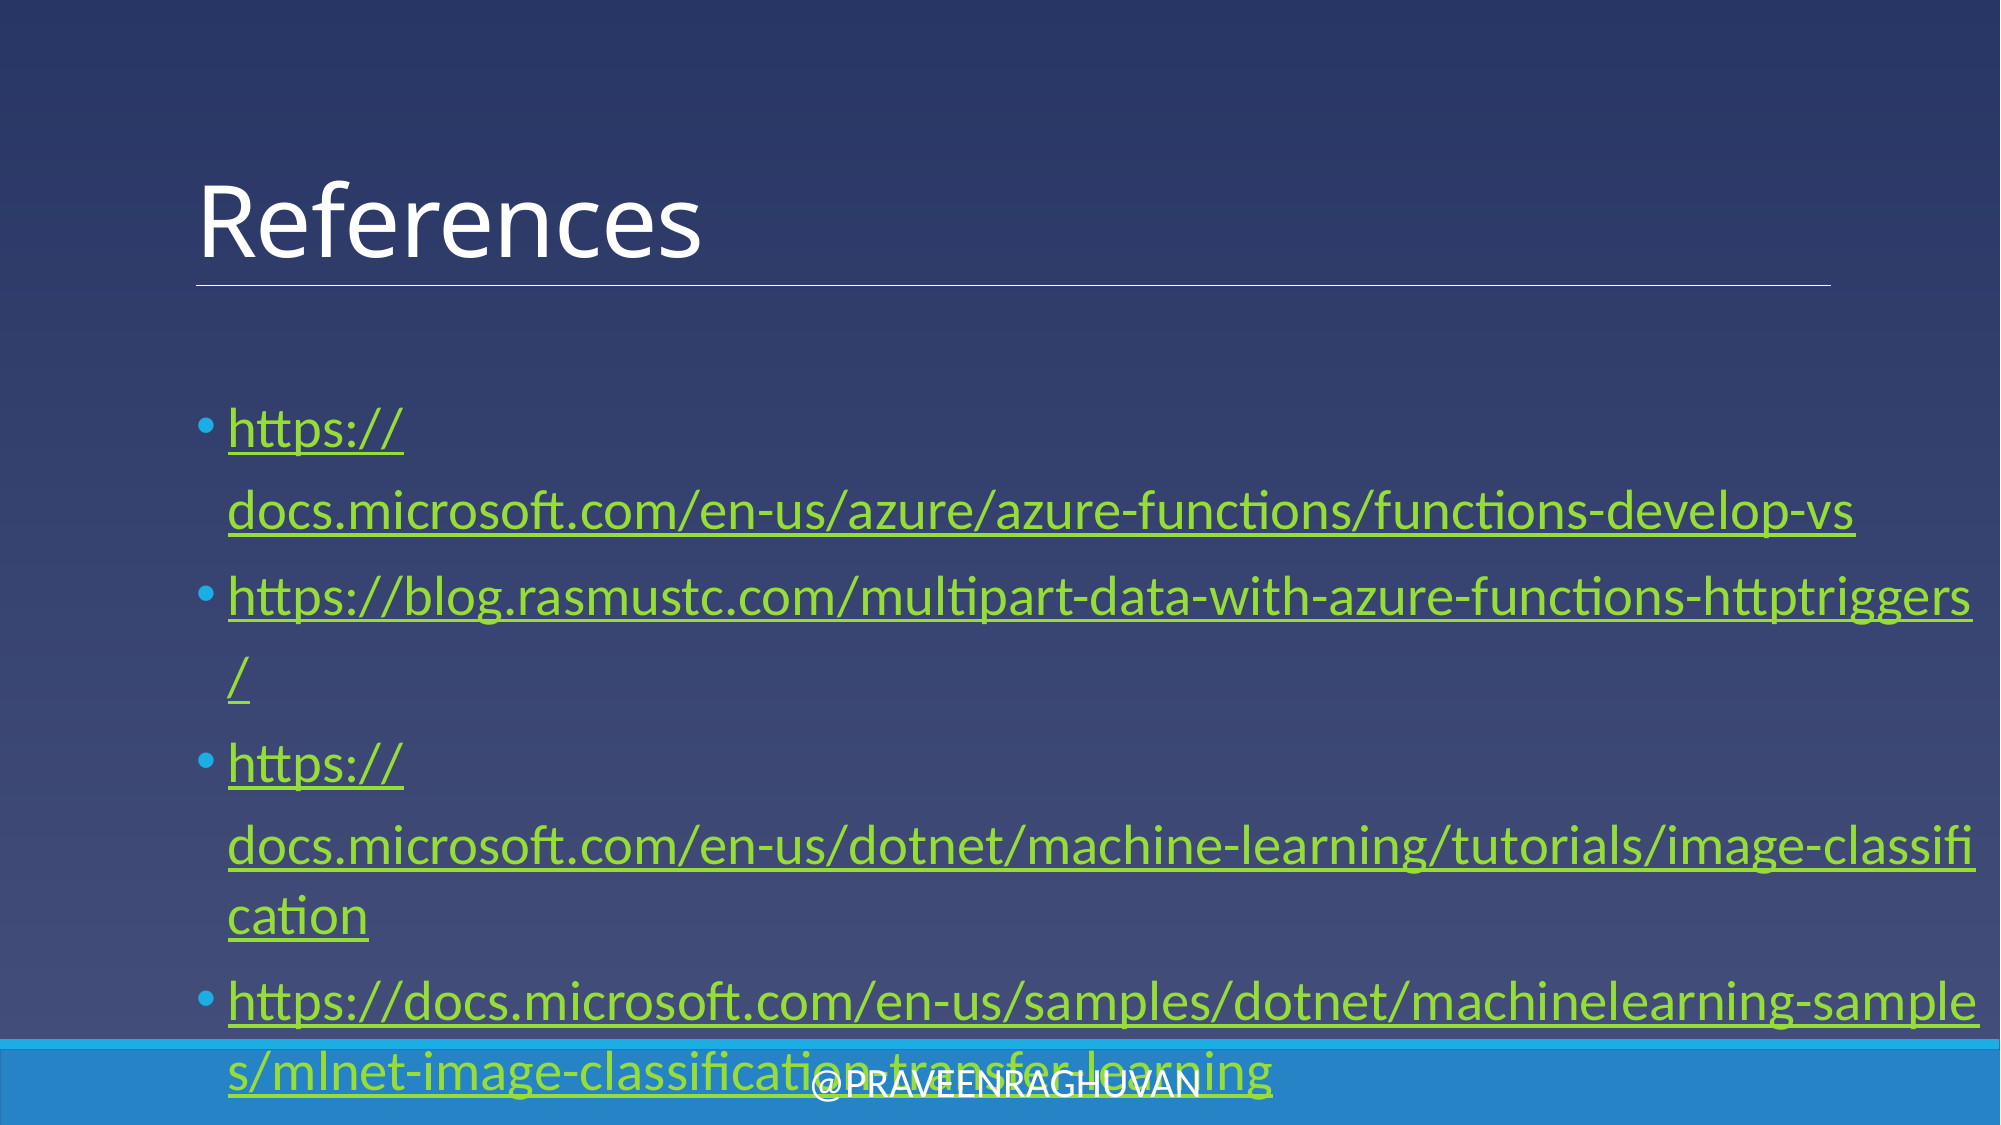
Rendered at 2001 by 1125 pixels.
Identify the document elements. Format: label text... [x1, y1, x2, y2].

footer @praveenraghuvan [782, 1050, 1228, 1111]
title References [180, 47, 1830, 285]
list https://docs.microsoft.com/en-us/azure/azure-functions/functions-develop-vs https://blog.rasmustc.com/multipart-data-with-azure-functions-httptriggers/ https://docs.microsoft.com/en-us/dotnet/machine-learning/tutorials/image-classification https://docs.microsoft.com/en-us/samples/dotnet/machinelearning-samples/mlnet-image-classification-transfer-learning/ https://docs.microsoft.com/en-us/dotnet/machine-learning/tutorials/object-detection-onnx [161, 369, 1982, 1125]
